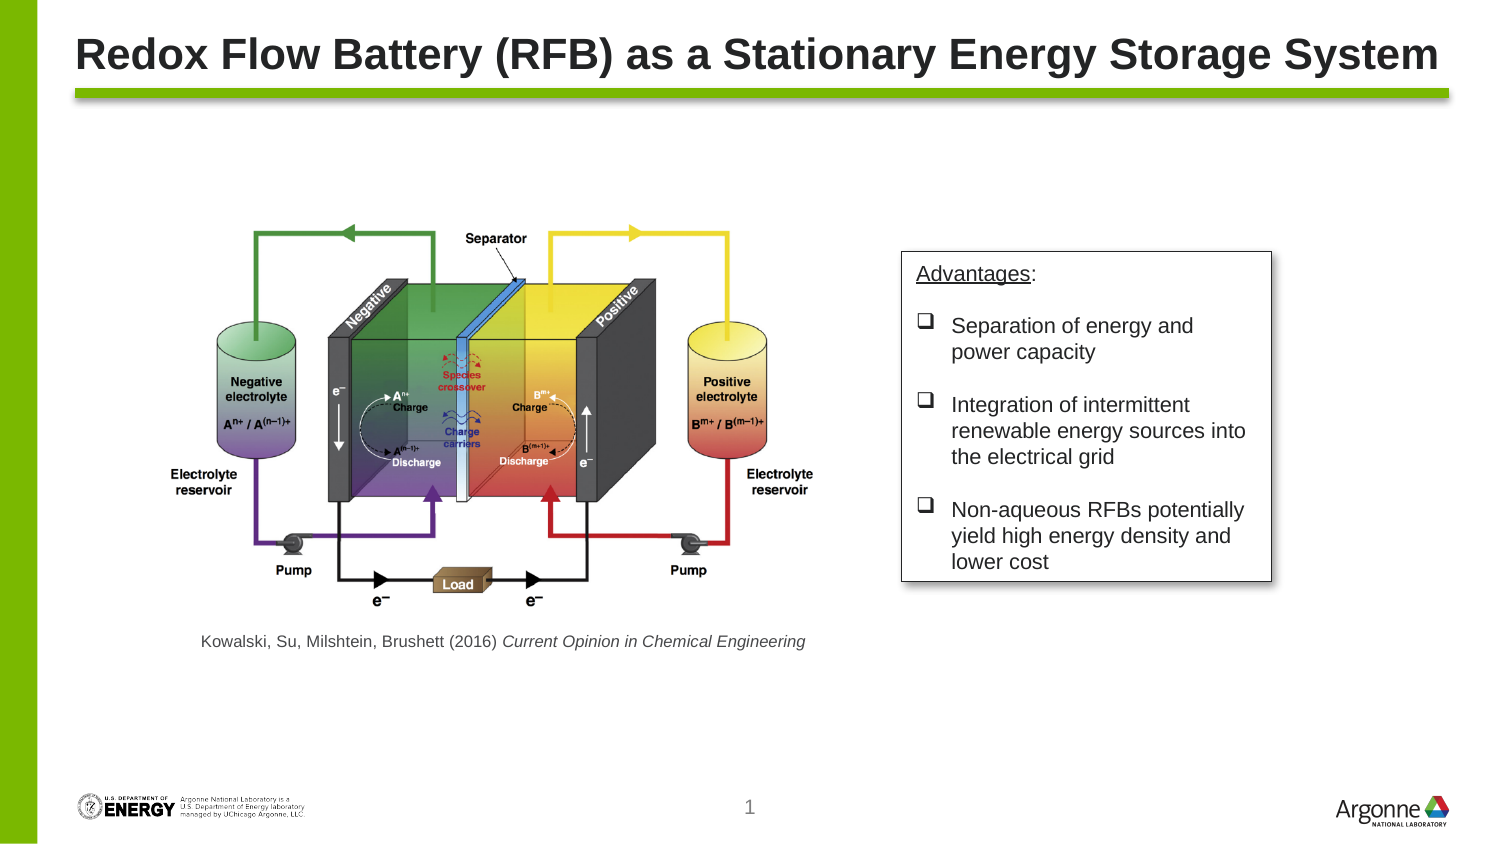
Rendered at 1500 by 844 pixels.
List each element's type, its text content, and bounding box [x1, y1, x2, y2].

text_box Advantages: Separation of energy and power capacity Integration of intermittent renewable energy sources into the electrical grid Non-aqueous RFBs potentially yield high energy density and lower cost [901, 251, 1272, 582]
title Redox Flow Battery (RFB) as a Stationary Energy Storage System [75, 23, 1449, 86]
picture [1330, 787, 1458, 834]
text_box Kowalski, Su, Milshtein, Brushett (2016) Current Opinion in Chemical Engineering [186, 623, 835, 658]
picture [165, 222, 815, 611]
picture [75, 791, 308, 822]
slide_number 1 [712, 796, 788, 819]
